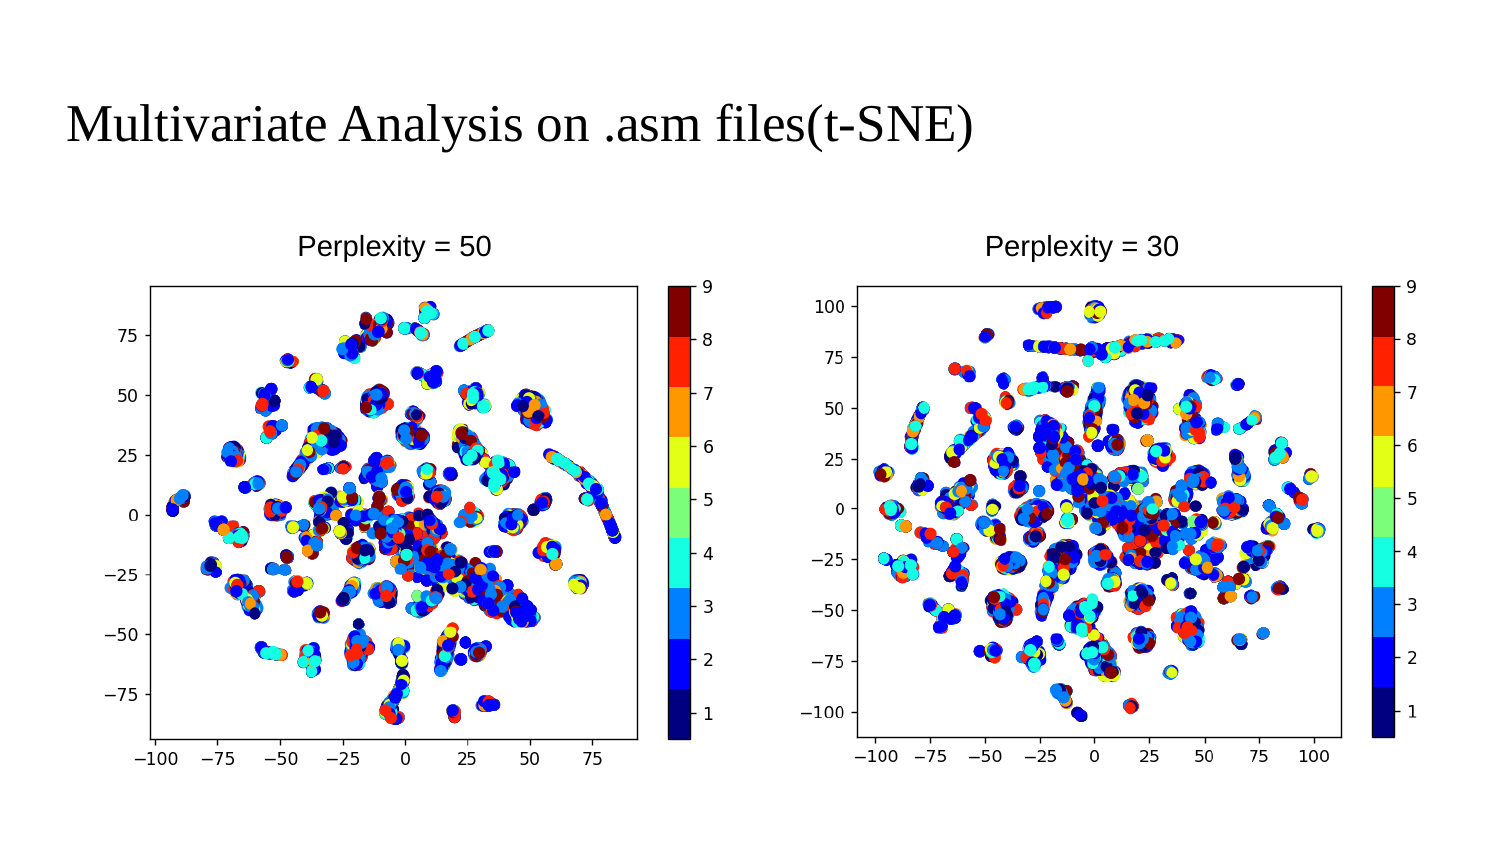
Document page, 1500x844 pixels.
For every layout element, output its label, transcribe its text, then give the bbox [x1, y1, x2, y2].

picture [759, 215, 1500, 801]
picture [94, 252, 734, 789]
title Multivariate Analysis on .asm files(t-SNE) [51, 72, 1449, 167]
text_box Perplexity = 50 [282, 212, 547, 251]
